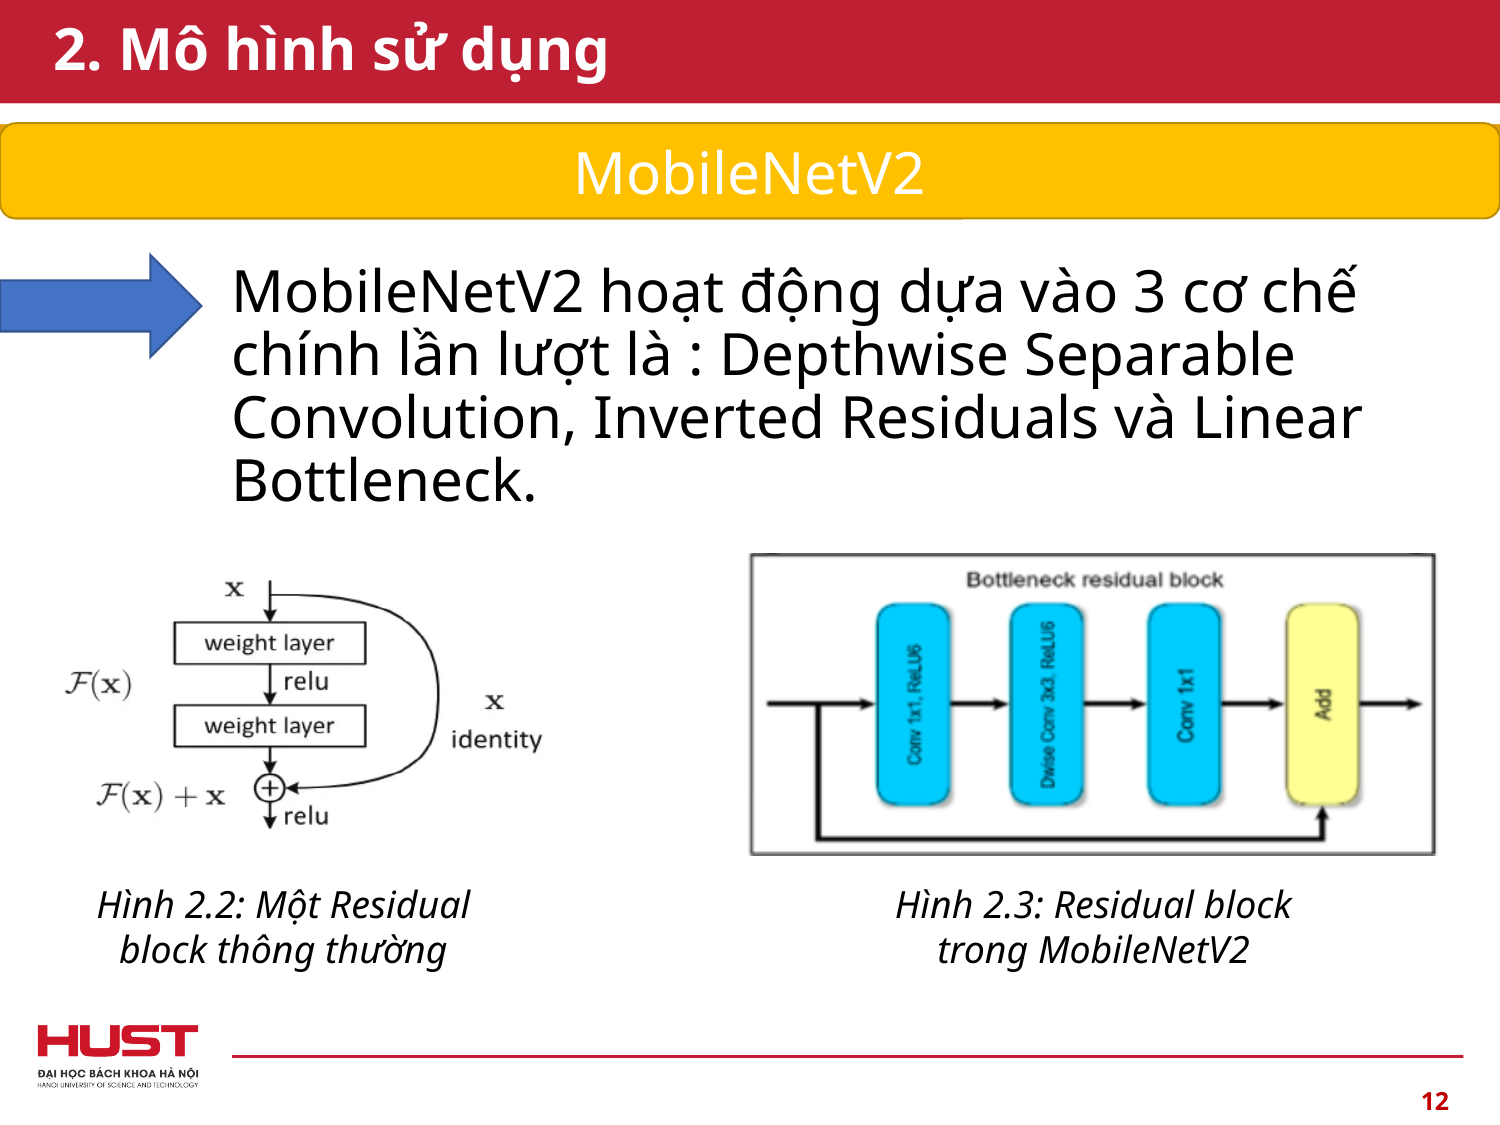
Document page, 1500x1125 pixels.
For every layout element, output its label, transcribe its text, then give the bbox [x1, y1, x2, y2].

slide_number 12 [1126, 1078, 1464, 1125]
text_box [0, 252, 203, 360]
picture [0, 0, 1500, 131]
list MobileNetV2 hoạt động dựa vào 3 cơ chế chính lần lượt là : Depthwise Separable Convolution, Inverted Residuals và Linear Bottleneck. [216, 254, 1392, 386]
text_box MobileNetV2 [0, 122, 1500, 220]
title 2. Mô hình sử dụng [38, 12, 1462, 87]
text_box Hình 2.3: Residual block trong MobileNetV2 [837, 874, 1350, 979]
picture [0, 211, 1500, 1125]
text_box Hình 2.2: Một Residual block thông thường [38, 874, 529, 979]
